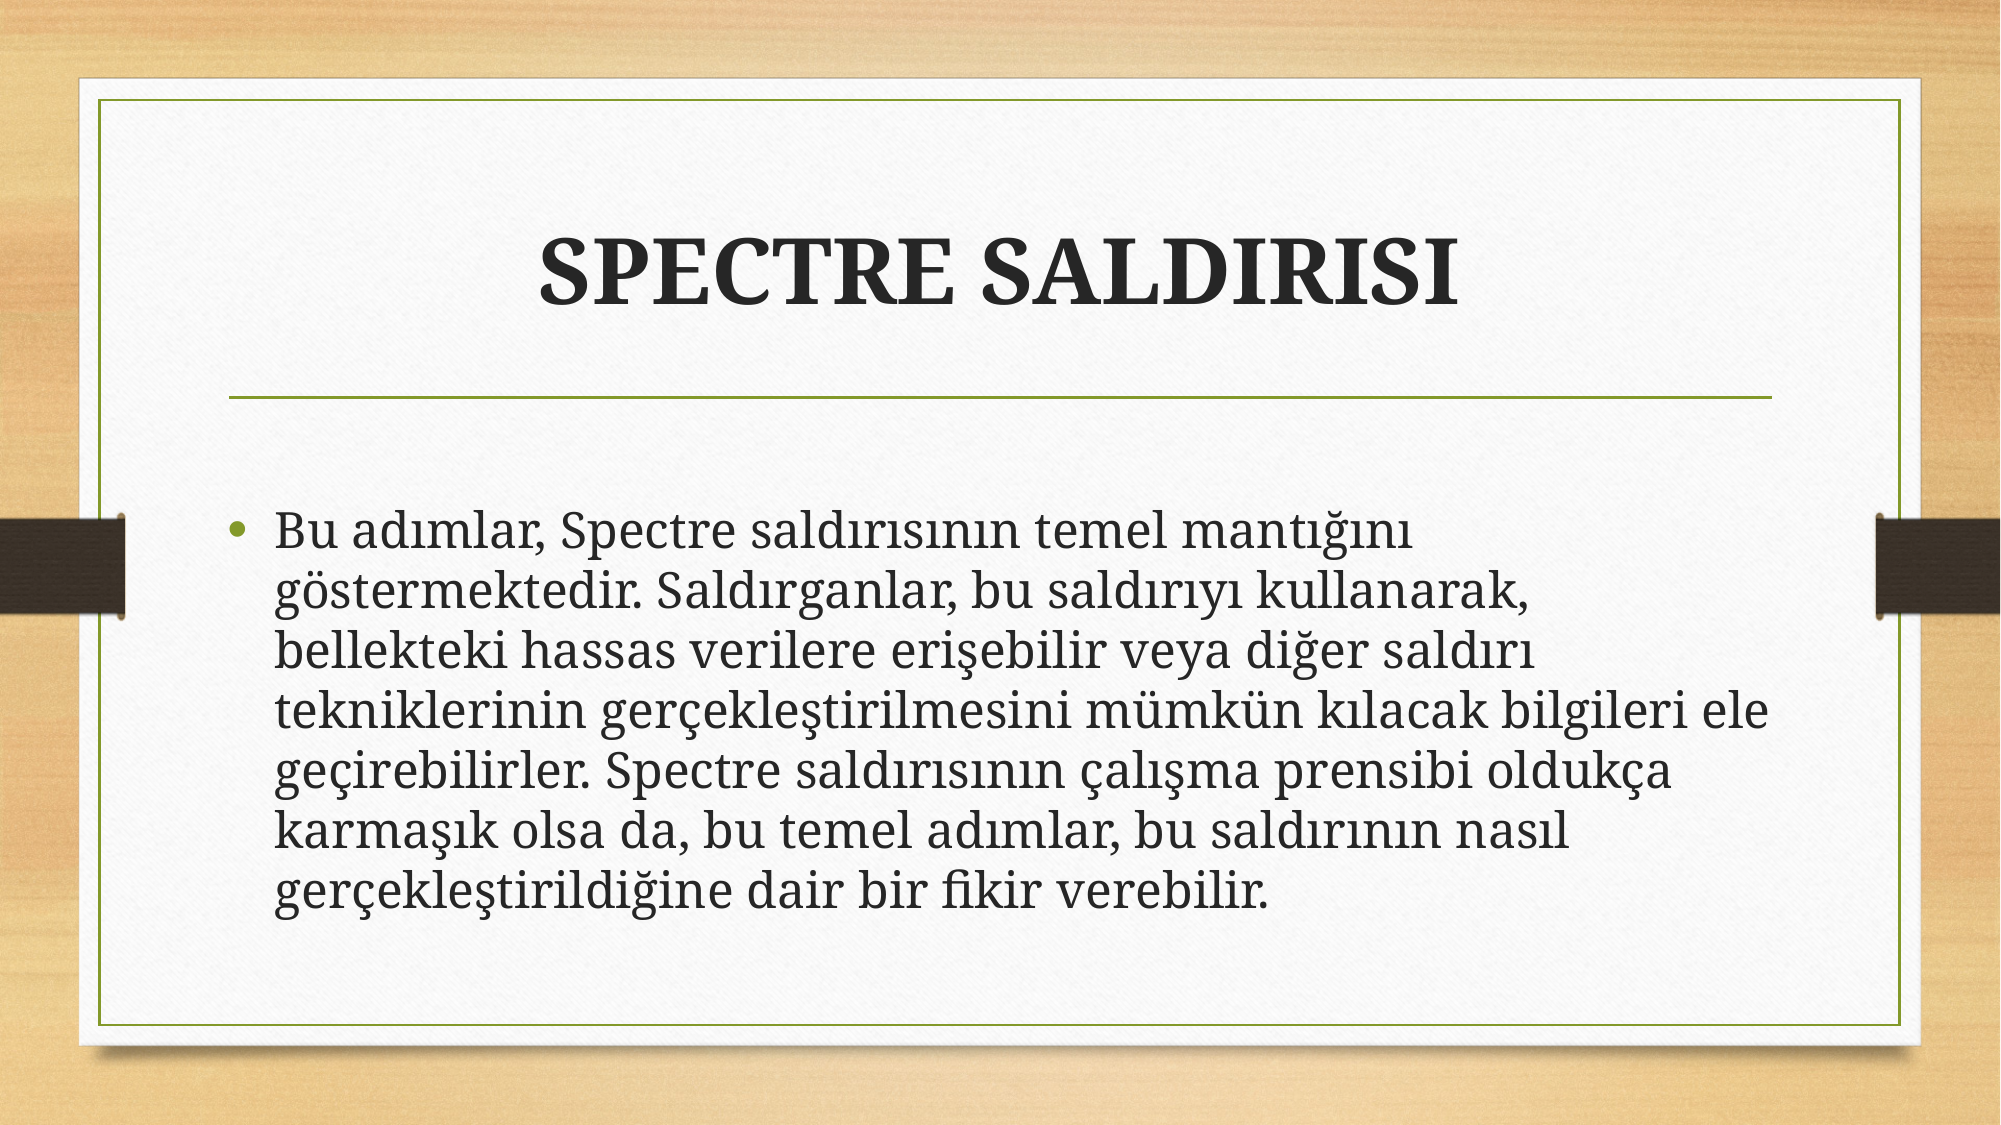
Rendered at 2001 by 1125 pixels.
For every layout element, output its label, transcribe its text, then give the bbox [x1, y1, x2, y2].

list Bu adımlar, Spectre saldırısının temel mantığını göstermektedir. Saldırganlar, bu saldırıyı kullanarak, bellekteki hassas verilere erişebilir veya diğer saldırı tekniklerinin gerçekleştirilmesini mümkün kılacak bilgileri ele geçirebilirler. Spectre saldırısının çalışma prensibi oldukça karmaşık olsa da, bu temel adımlar, bu saldırının nasıl gerçekleştirildiğine dair bir fikir verebilir. [212, 490, 1788, 938]
title SPECTRE SALDIRISI [212, 161, 1788, 375]
picture [0, 0, 2001, 1125]
